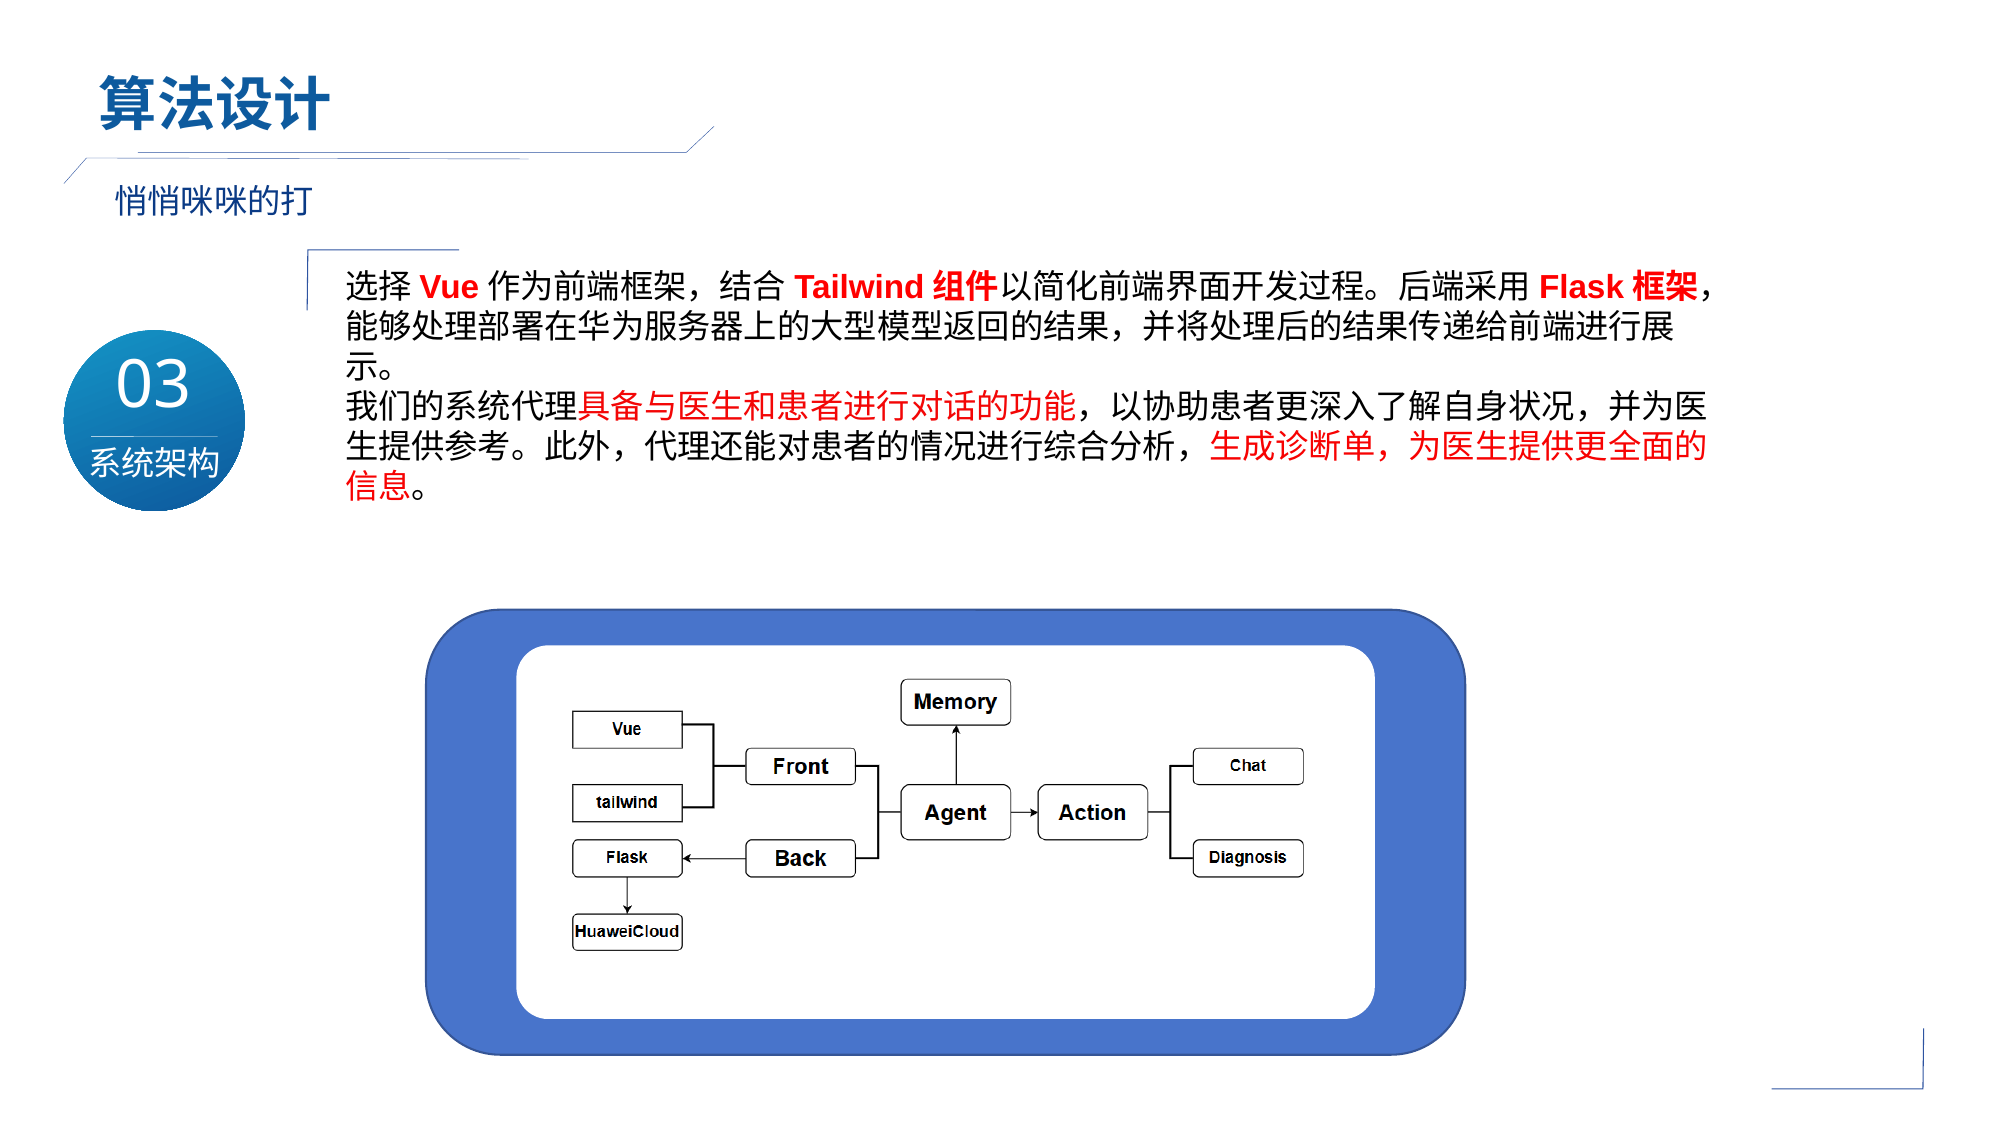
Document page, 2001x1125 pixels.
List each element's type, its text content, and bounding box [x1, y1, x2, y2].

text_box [63, 126, 715, 184]
text_box 选择Vue作为前端框架，结合Tailwind组件以简化前端界面开发过程。后端采用Flask框架，能够处理部署在华为服务器上的大型模型返回的结果，并将处理后的结果传递给前端进行展示。 我们的系统代理具备与医生和患者进行对话的功能，以协助患者更深入了解自身状况，并为医生提供参考。此外，代理还能对患者的情况进行综合分析，生成诊断单，为医生提供更全面的信息。 [330, 258, 1755, 573]
text_box [1771, 1028, 1924, 1089]
text_box 悄悄咪咪的打 [99, 184, 561, 225]
text_box [307, 249, 460, 311]
text_box 算法设计 [83, 68, 906, 130]
text_box [424, 608, 1467, 1056]
picture [516, 645, 1375, 1020]
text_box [63, 330, 245, 511]
